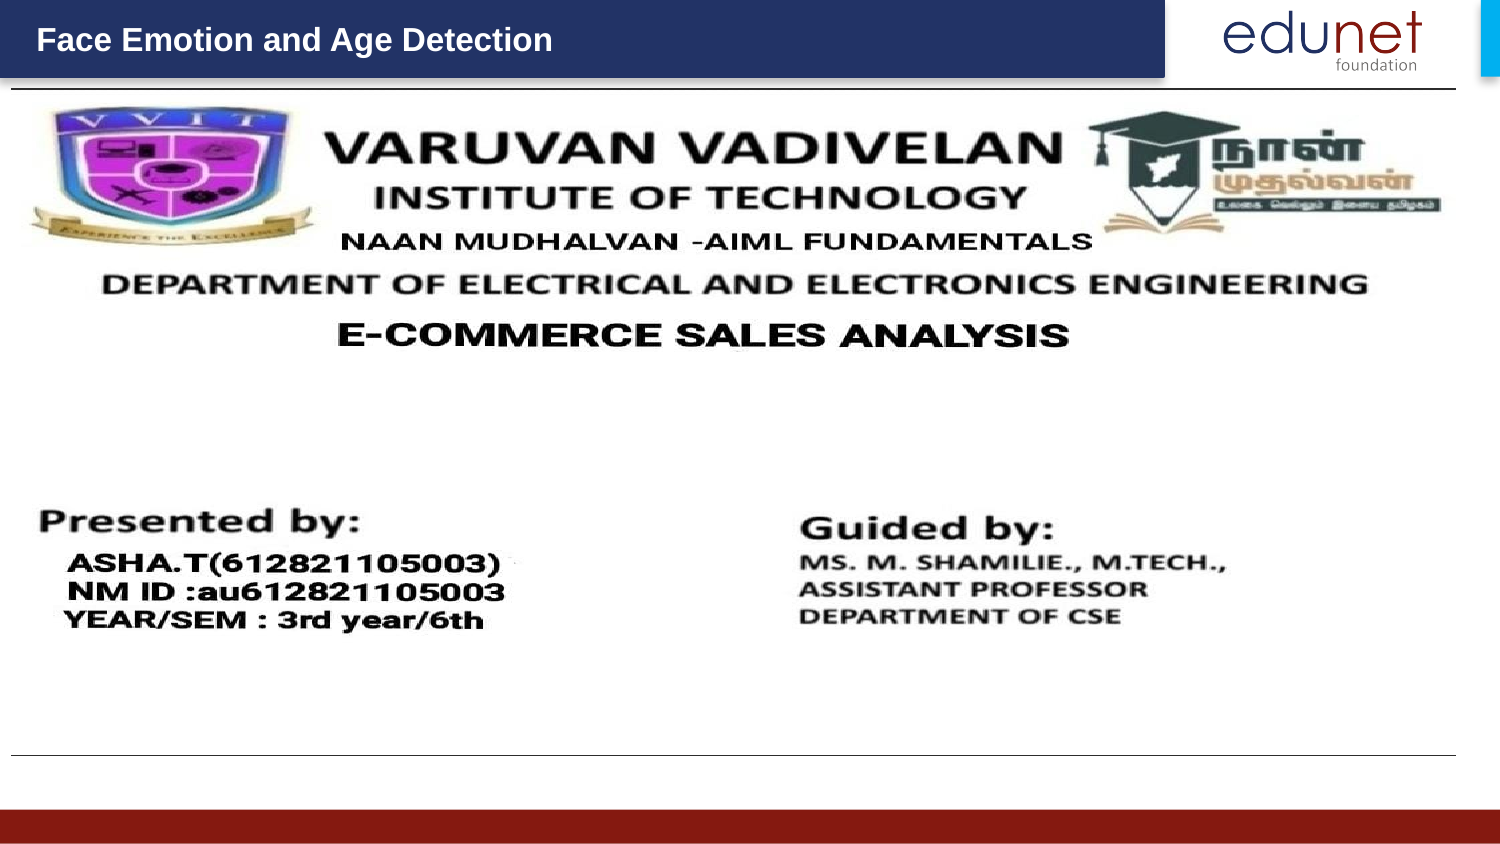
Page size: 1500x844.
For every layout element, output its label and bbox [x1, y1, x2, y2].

picture [1219, 8, 1424, 75]
picture [11, 88, 1456, 756]
